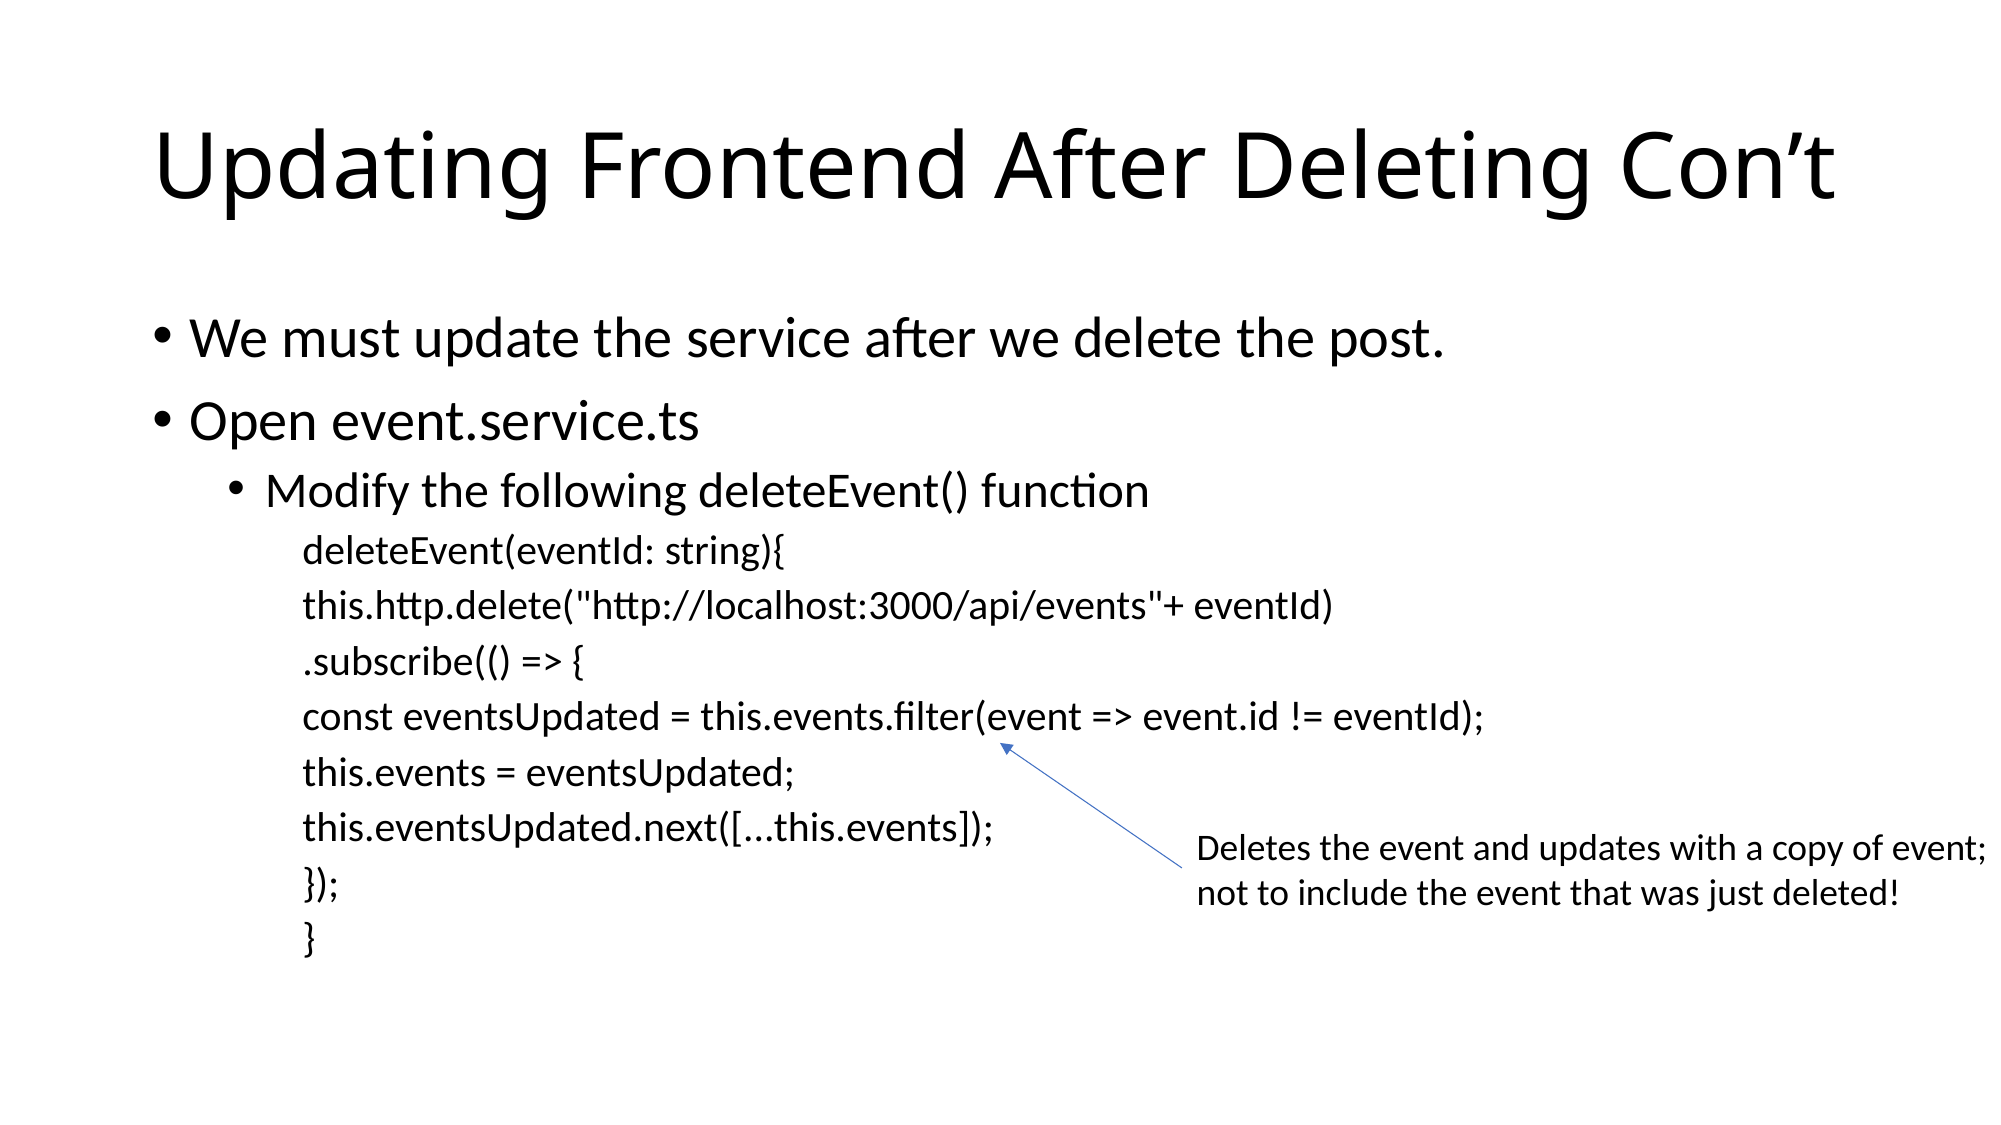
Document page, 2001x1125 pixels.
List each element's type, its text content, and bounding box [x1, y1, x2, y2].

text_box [999, 742, 1177, 869]
list We must update the service after we delete the post. Open event.service.ts Modify the following deleteEvent() function deleteEvent(eventId: string){ this.http.delete("http://localhost:3000/api/events"+ eventId) .subscribe(() => { const eventsUpdated = this.events.filter(event => event.id != eventId); this.events = eventsUpdated; this.eventsUpdated.next([...this.events]); }); } [137, 299, 1863, 1014]
title Updating Frontend After Deleting Con’t [137, 59, 1863, 278]
text_box Deletes the event and updates with a copy of event; not to include the event that was just deleted! [1181, 815, 2000, 921]
